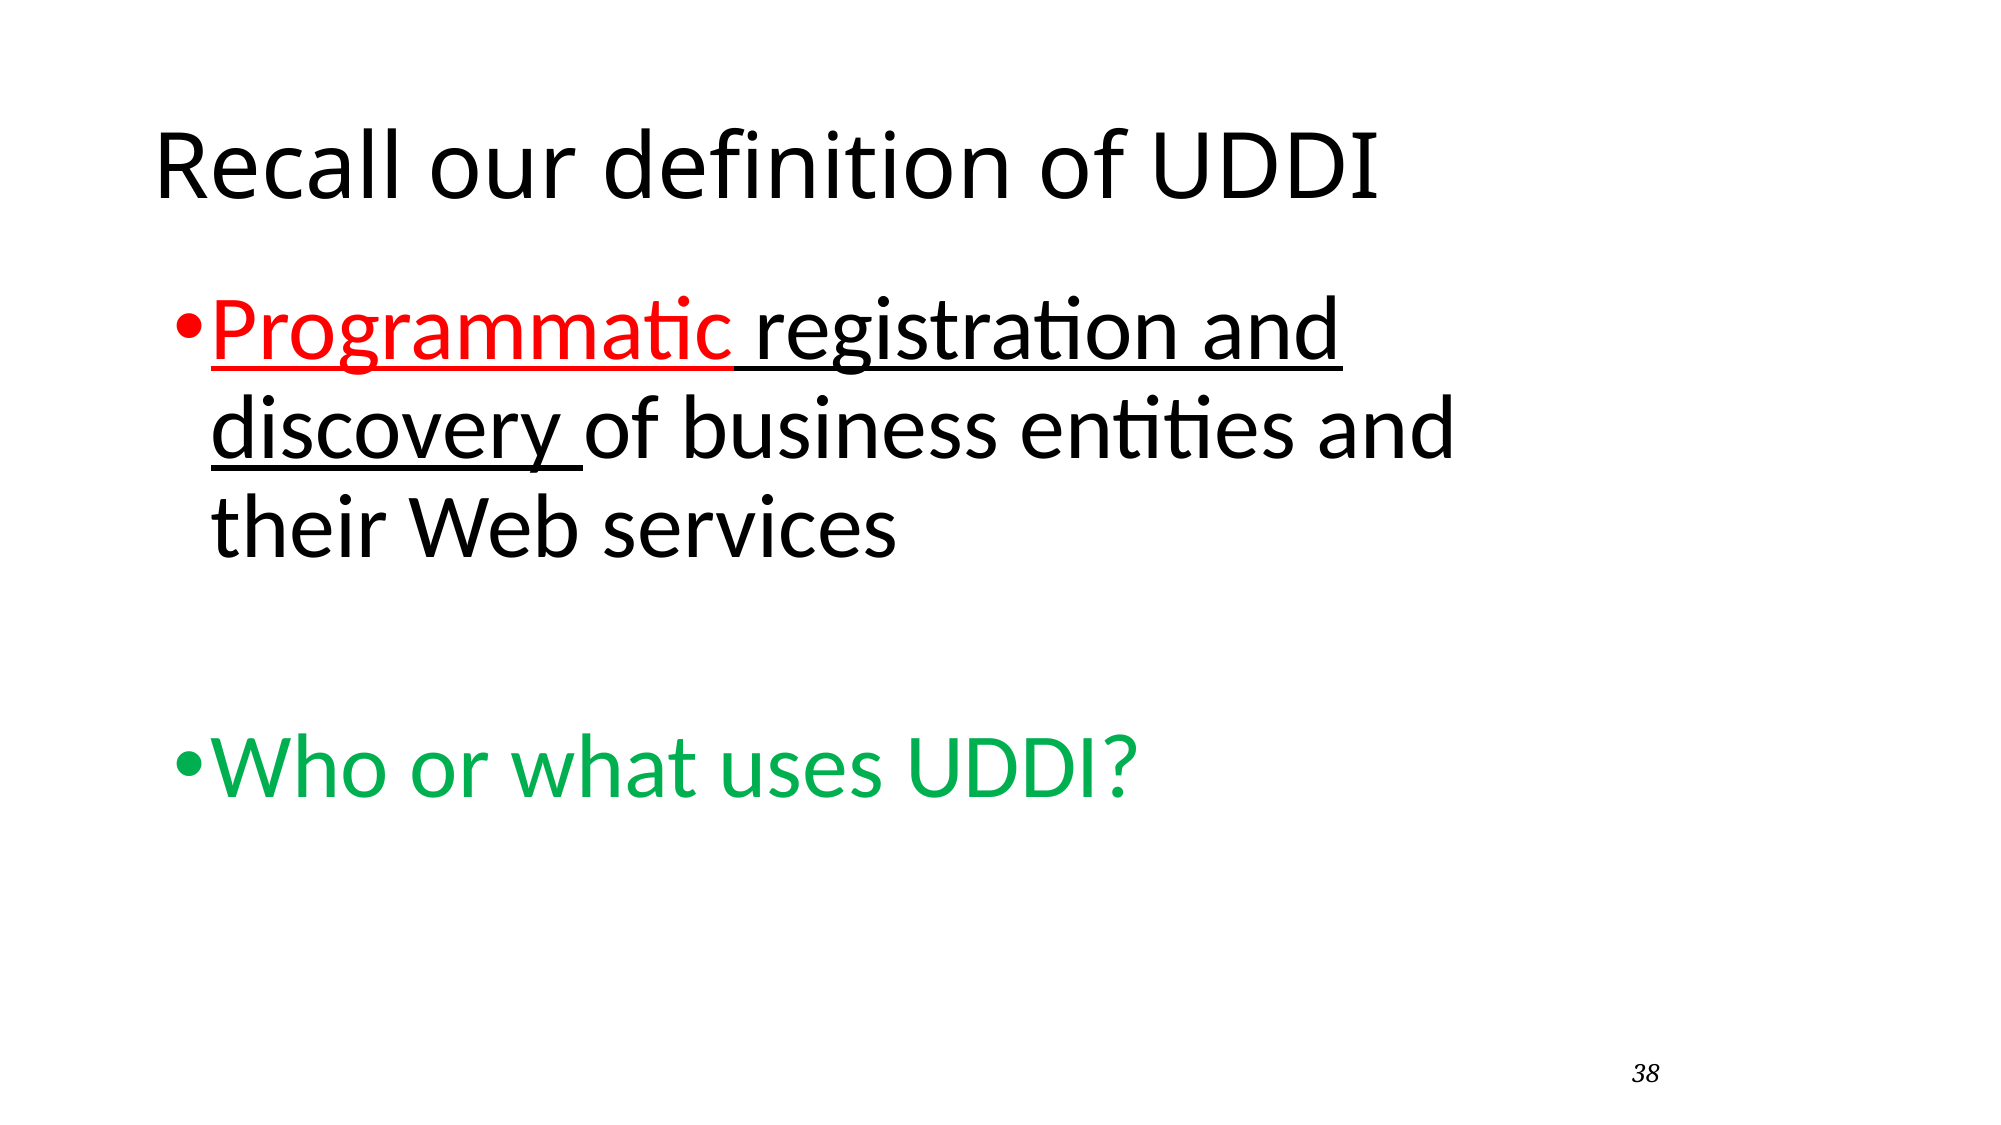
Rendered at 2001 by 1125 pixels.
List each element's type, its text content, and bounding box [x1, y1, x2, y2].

list Programmatic registration and discovery of business entities and their Web services Who or what uses UDDI? [158, 273, 1566, 1062]
text_box 38 [1325, 1024, 1675, 1100]
title Recall our definition of UDDI [137, 59, 1863, 278]
